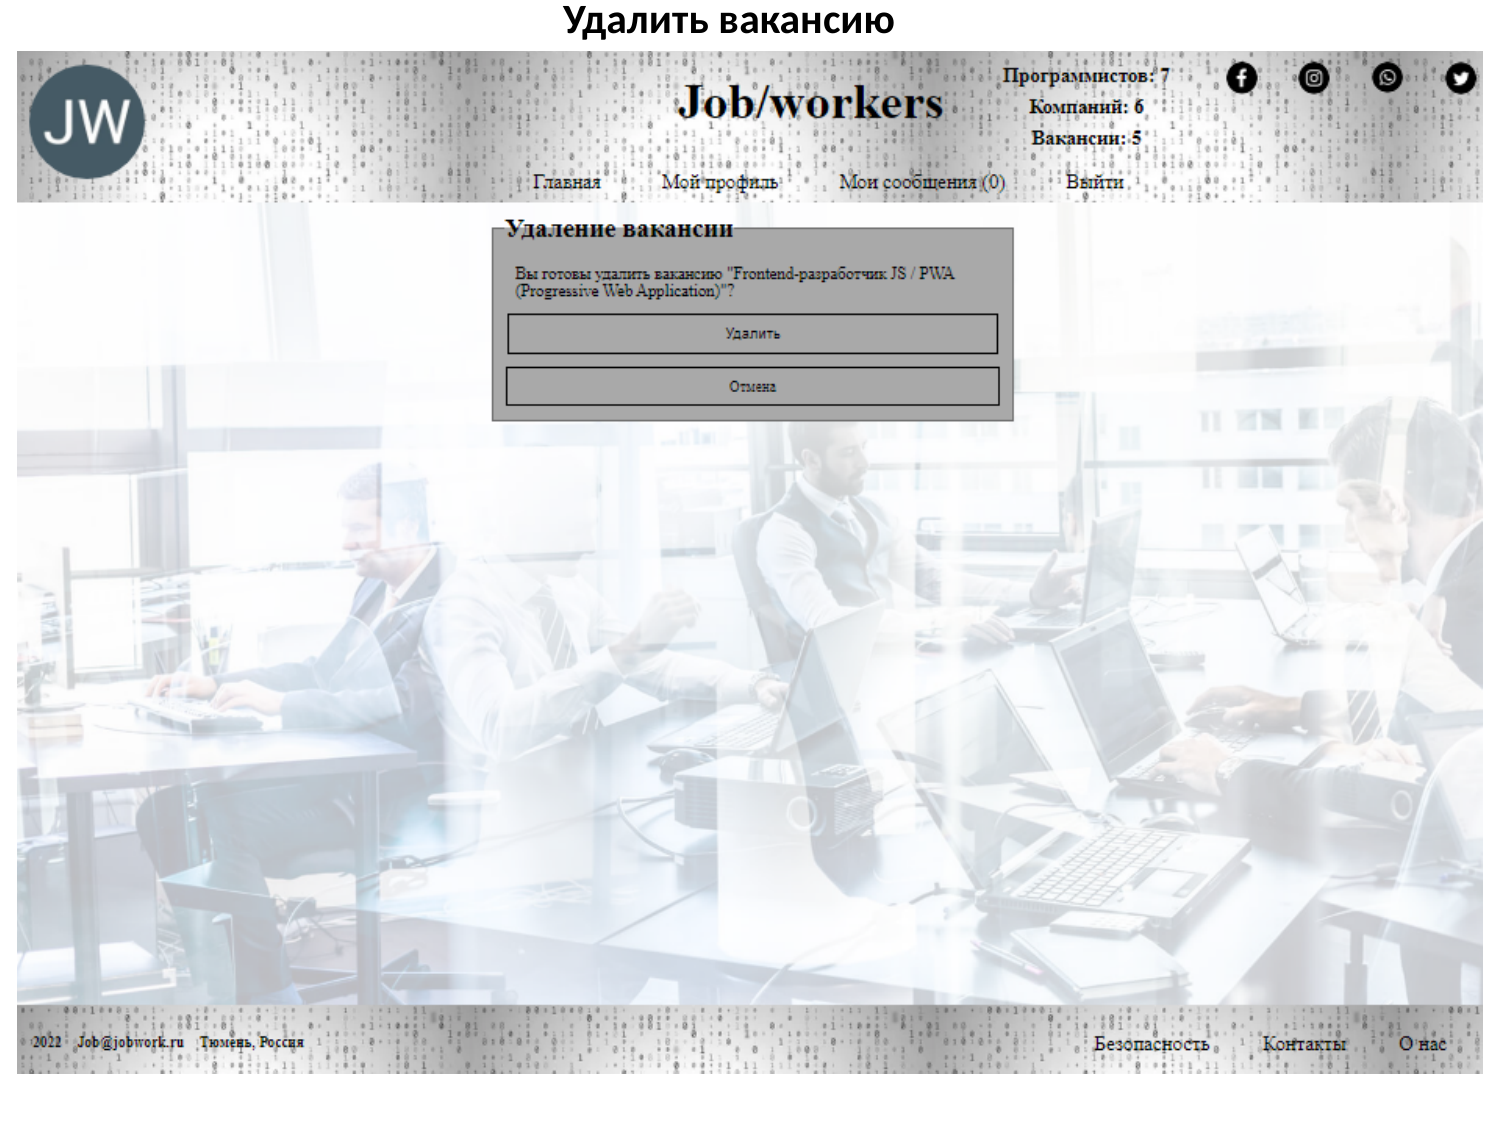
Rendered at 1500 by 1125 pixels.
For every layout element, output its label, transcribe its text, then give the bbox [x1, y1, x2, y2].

text_box Удалить вакансию [548, 0, 911, 49]
picture [16, 51, 1483, 1074]
